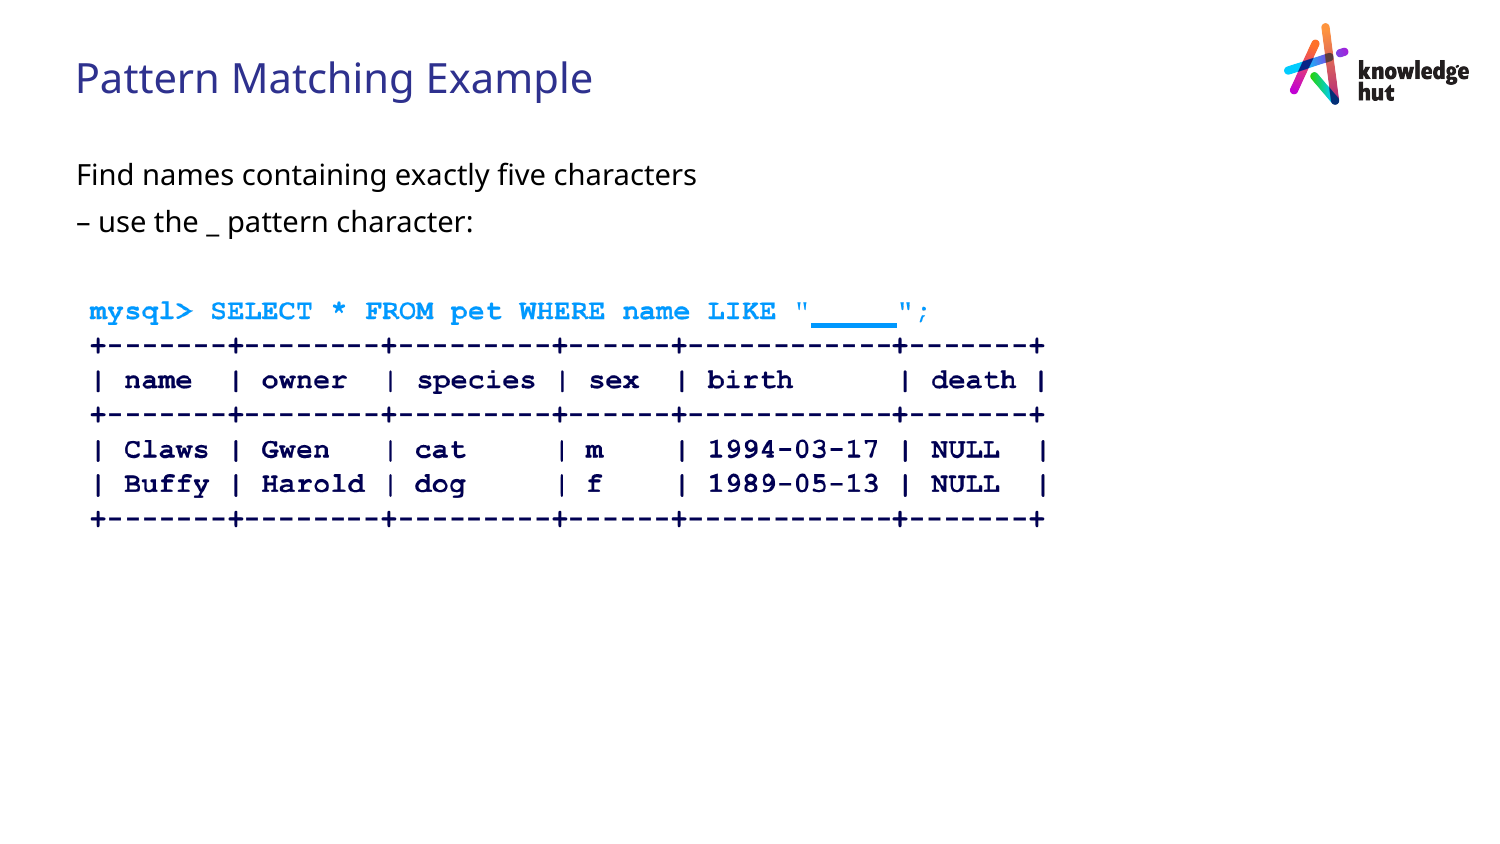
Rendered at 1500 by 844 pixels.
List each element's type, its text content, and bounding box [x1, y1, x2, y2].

text_box Pattern Matching Example [60, 43, 609, 109]
picture [1284, 23, 1469, 105]
picture [72, 285, 1069, 554]
text_box Find names containing exactly five characters – use the _ pattern character: [61, 148, 1253, 246]
